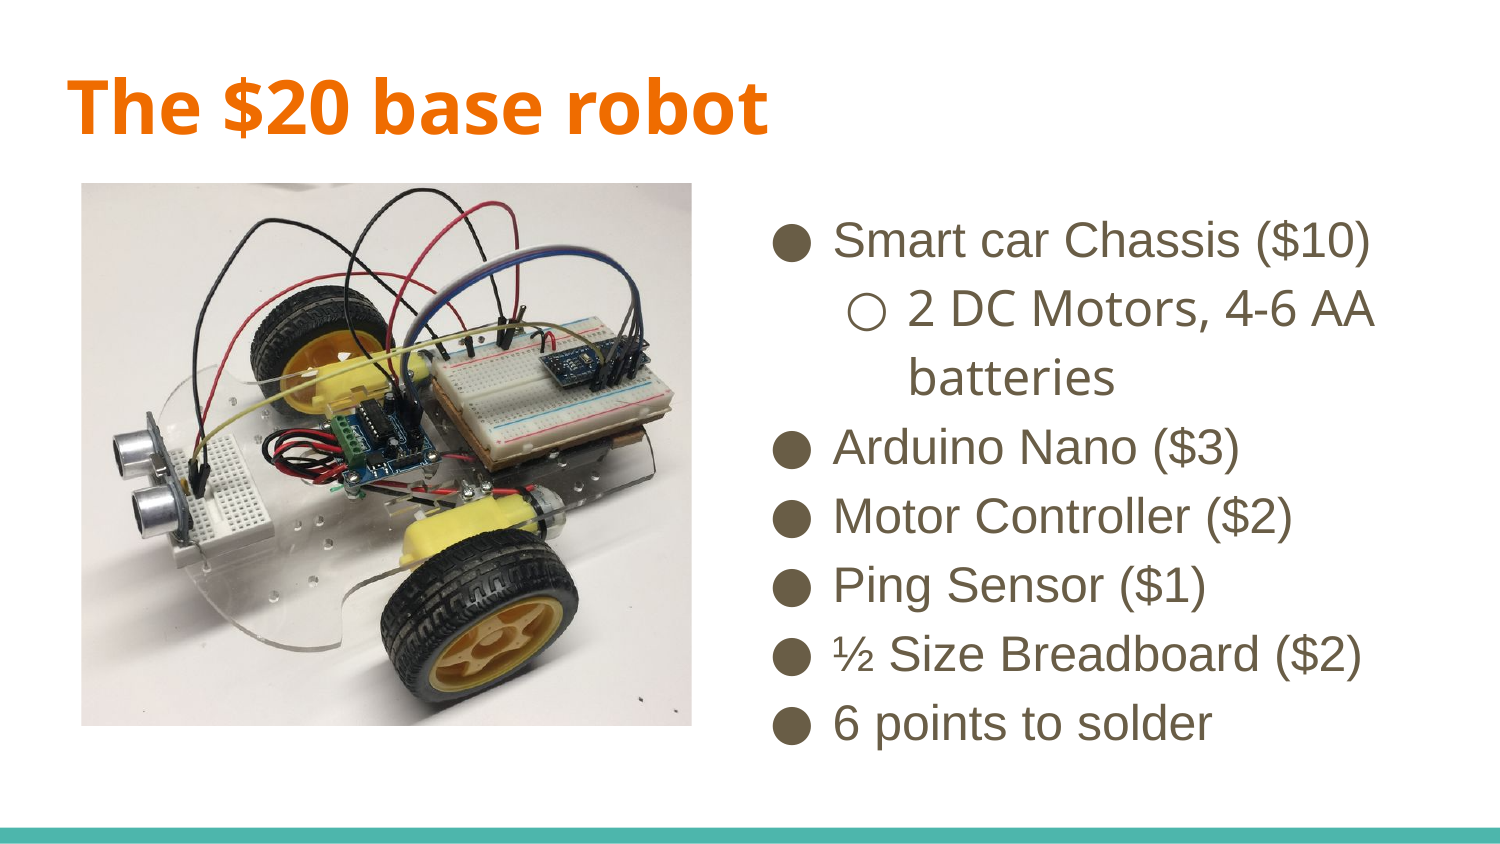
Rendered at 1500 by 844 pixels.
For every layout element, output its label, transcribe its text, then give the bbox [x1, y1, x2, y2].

list Smart car Chassis ($10) 2 DC Motors, 4-6 AA batteries Arduino Nano ($3) Motor Controller ($2) Ping Sensor ($1) ½ Size Breadboard ($2) 6 points to solder [742, 183, 1449, 726]
picture [81, 183, 692, 726]
title The $20 base robot [51, 44, 1449, 161]
